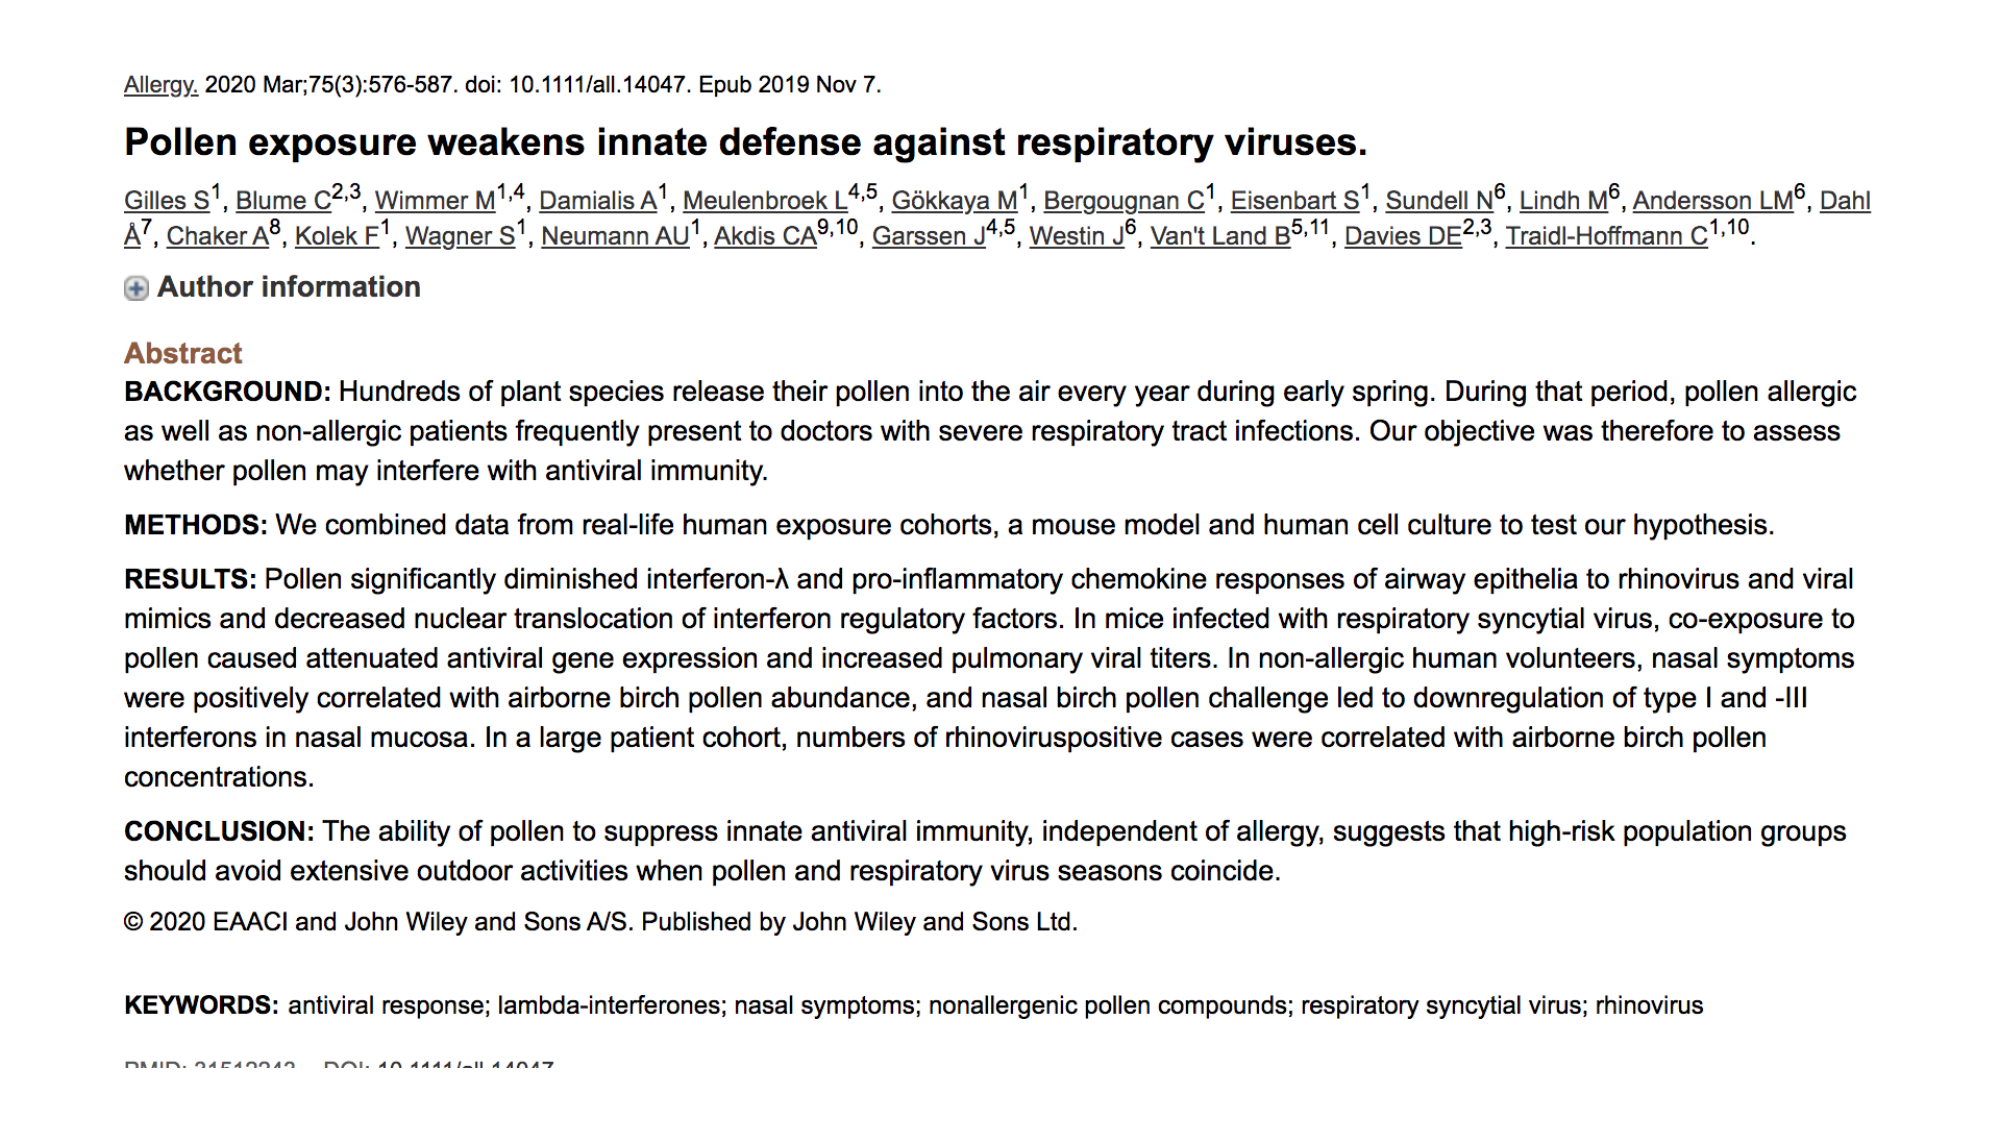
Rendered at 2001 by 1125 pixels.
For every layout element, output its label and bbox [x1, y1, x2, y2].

picture [99, 57, 1900, 1068]
